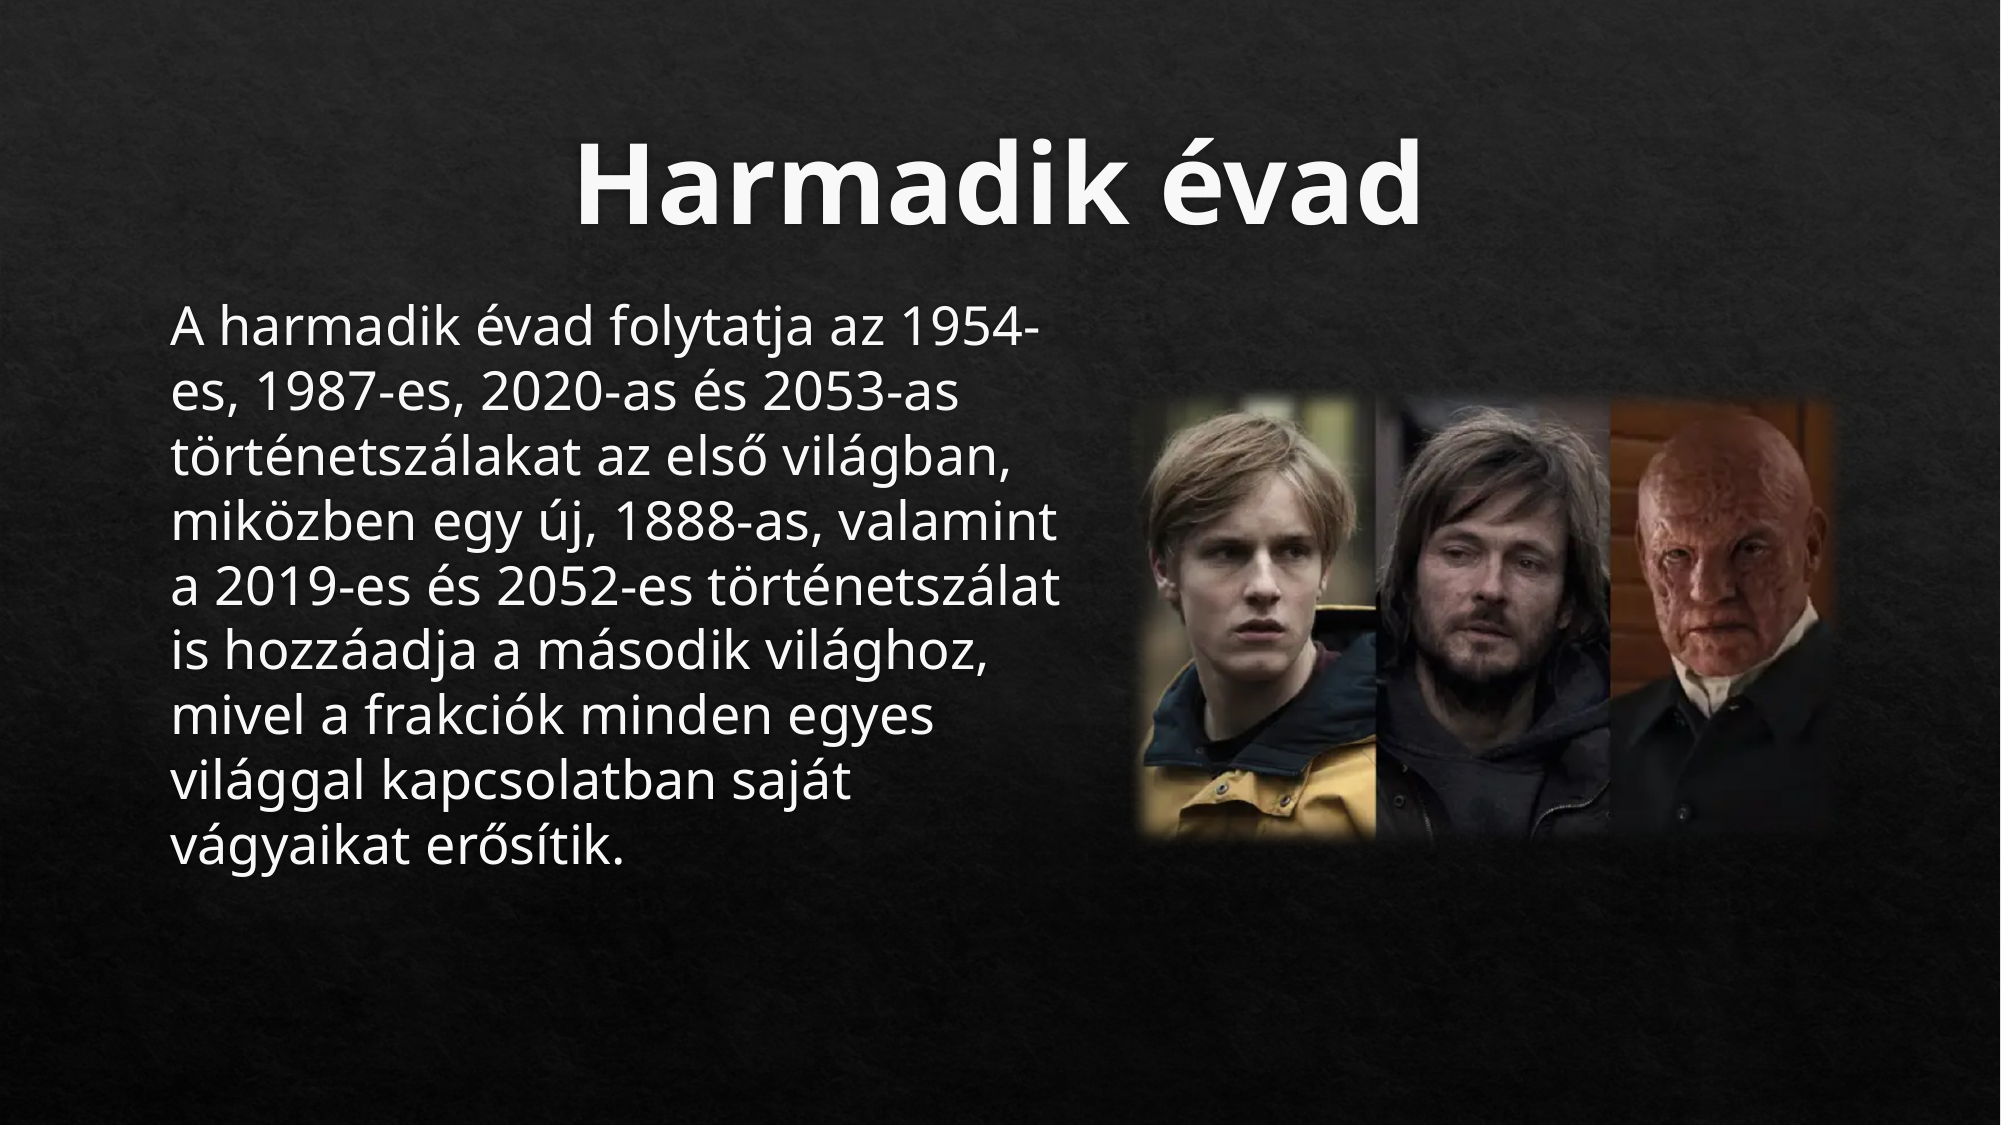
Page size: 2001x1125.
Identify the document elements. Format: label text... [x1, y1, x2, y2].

title Harmadik évad [149, 99, 1849, 260]
picture [1125, 384, 1849, 850]
list A harmadik évad folytatja az 1954-es, 1987-es, 2020-as és 2053-as történetszálakat az első világban, miközben egy új, 1888-as, valamint a 2019-es és 2052-es történetszálat is hozzáadja a második világhoz, mivel a frakciók minden egyes világgal kapcsolatban saját vágyaikat erősítik. [149, 284, 1089, 950]
